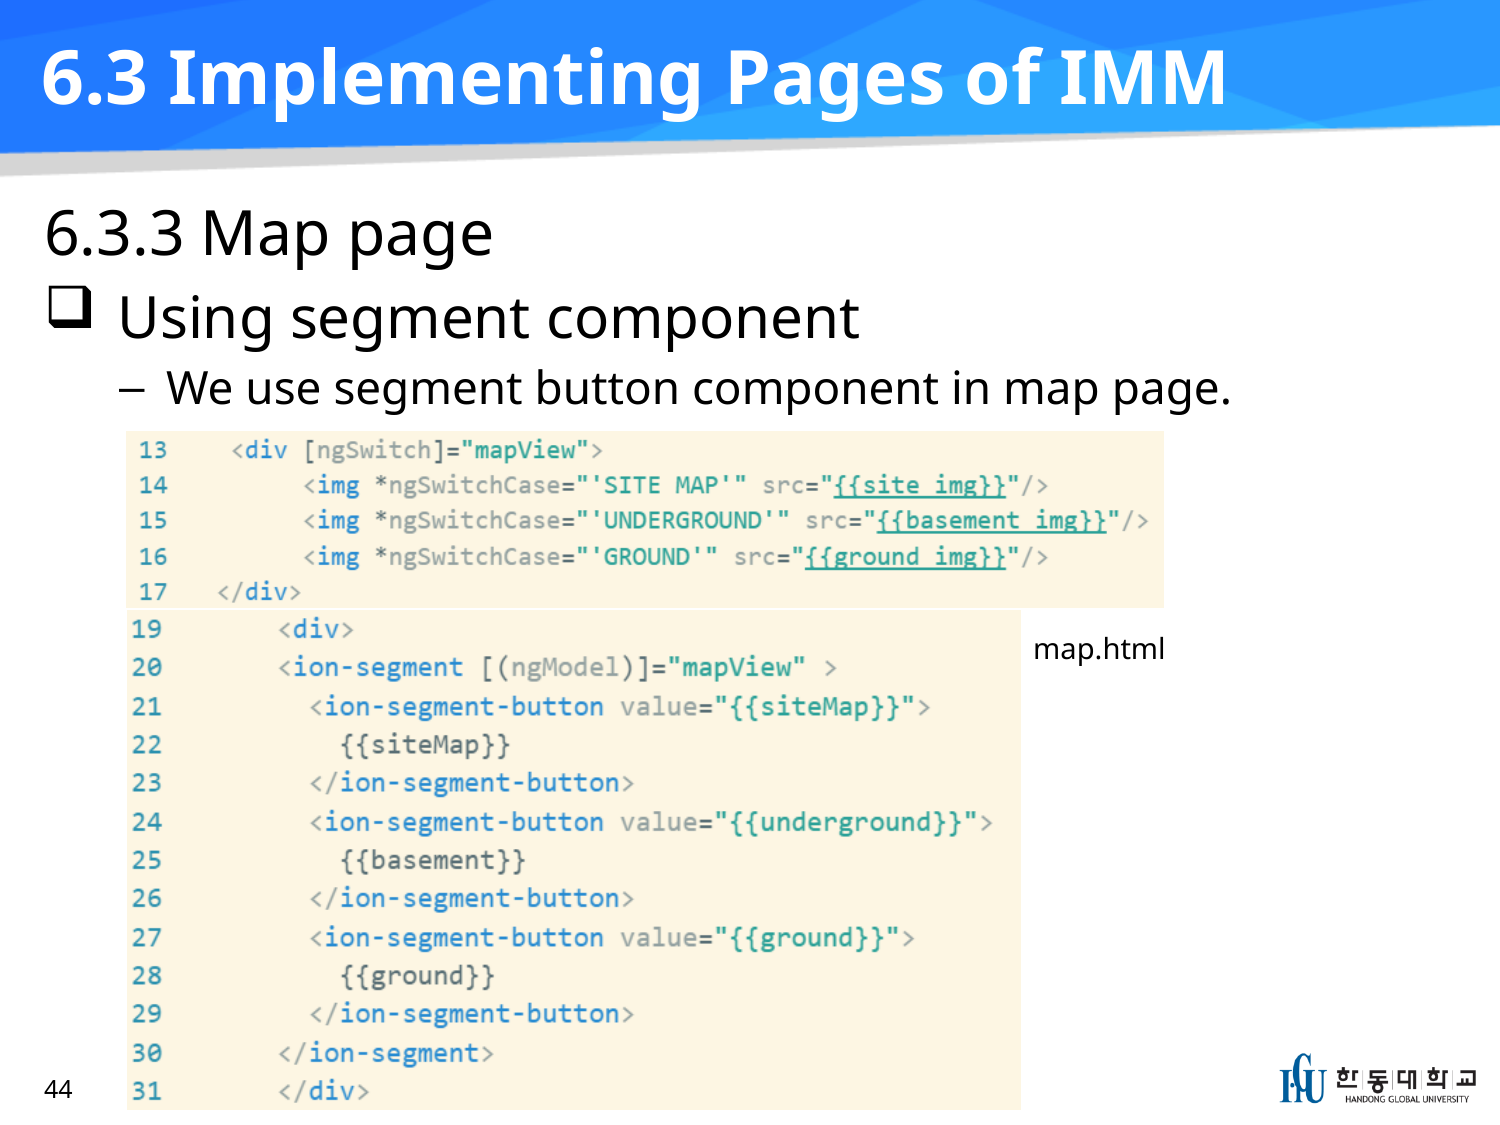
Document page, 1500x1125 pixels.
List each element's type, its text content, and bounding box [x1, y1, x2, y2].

slide_number 44 [29, 1066, 122, 1106]
text_box map.html [1025, 622, 1181, 673]
title 6.3 Implementing Pages of IMM [41, 2, 1471, 147]
picture [0, 0, 1500, 1125]
list 6.3.3 Map page Using segment component We use segment button component in map page. [29, 185, 1412, 1037]
